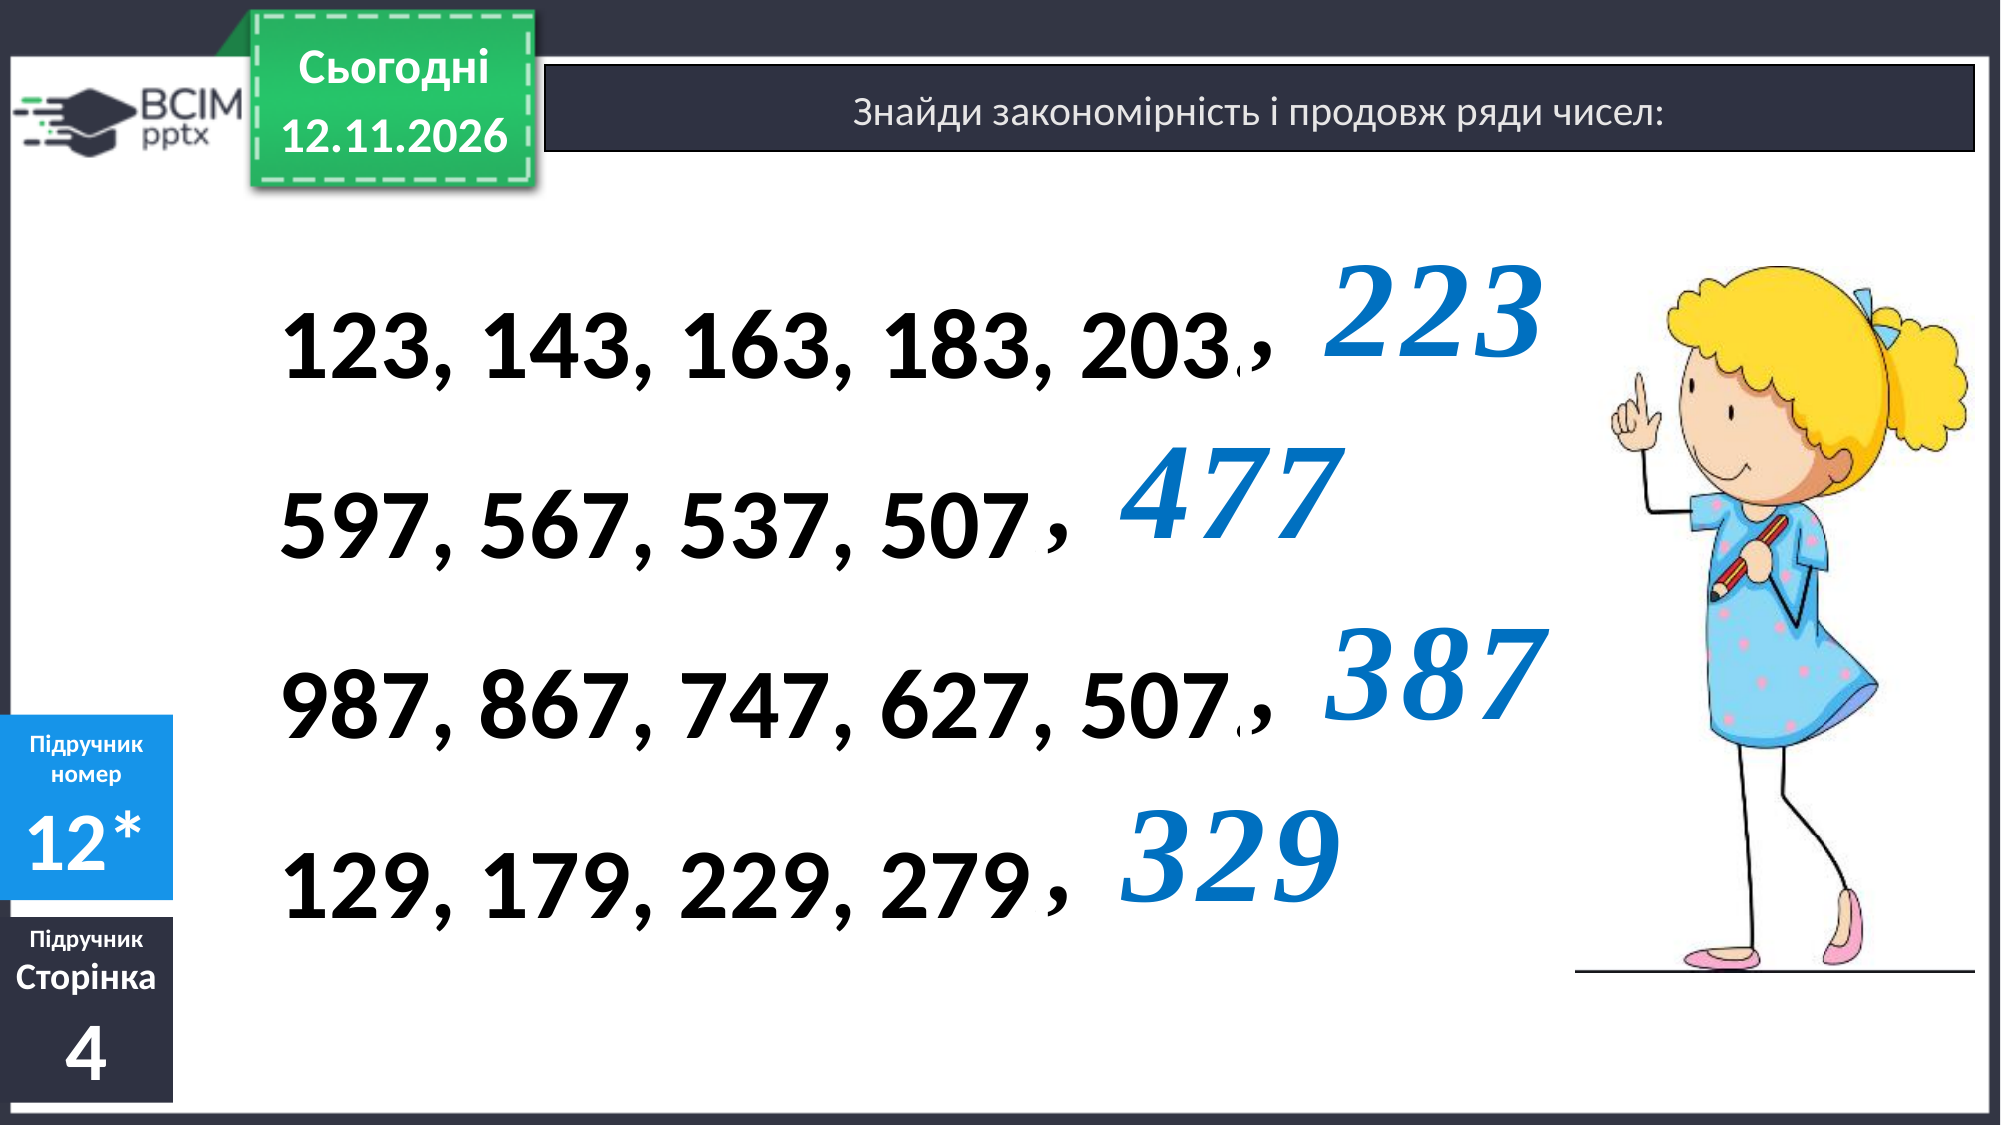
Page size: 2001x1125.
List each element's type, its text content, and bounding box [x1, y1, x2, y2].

text_box 123, 143, 163, 183, 203… 597, 567, 537, 507… 987, 867, 747, 627, 507… 129, 179, 229, 279… [263, 211, 1500, 946]
text_box Знайди закономірність і продовж ряди чисел: [544, 64, 1975, 152]
text_box Сьогодні [284, 26, 535, 101]
text_box , 329 [1035, 757, 1410, 937]
picture [0, 0, 2001, 1125]
text_box Підручник Сторінка 4 [0, 916, 174, 1104]
text_box , 223 [1240, 211, 1614, 392]
text_box Підручник номер 12* [0, 714, 174, 901]
text_box , 387 [1240, 574, 1575, 755]
text_box 01.09.2022 [263, 101, 524, 164]
text_box , 477 [1035, 393, 1410, 574]
